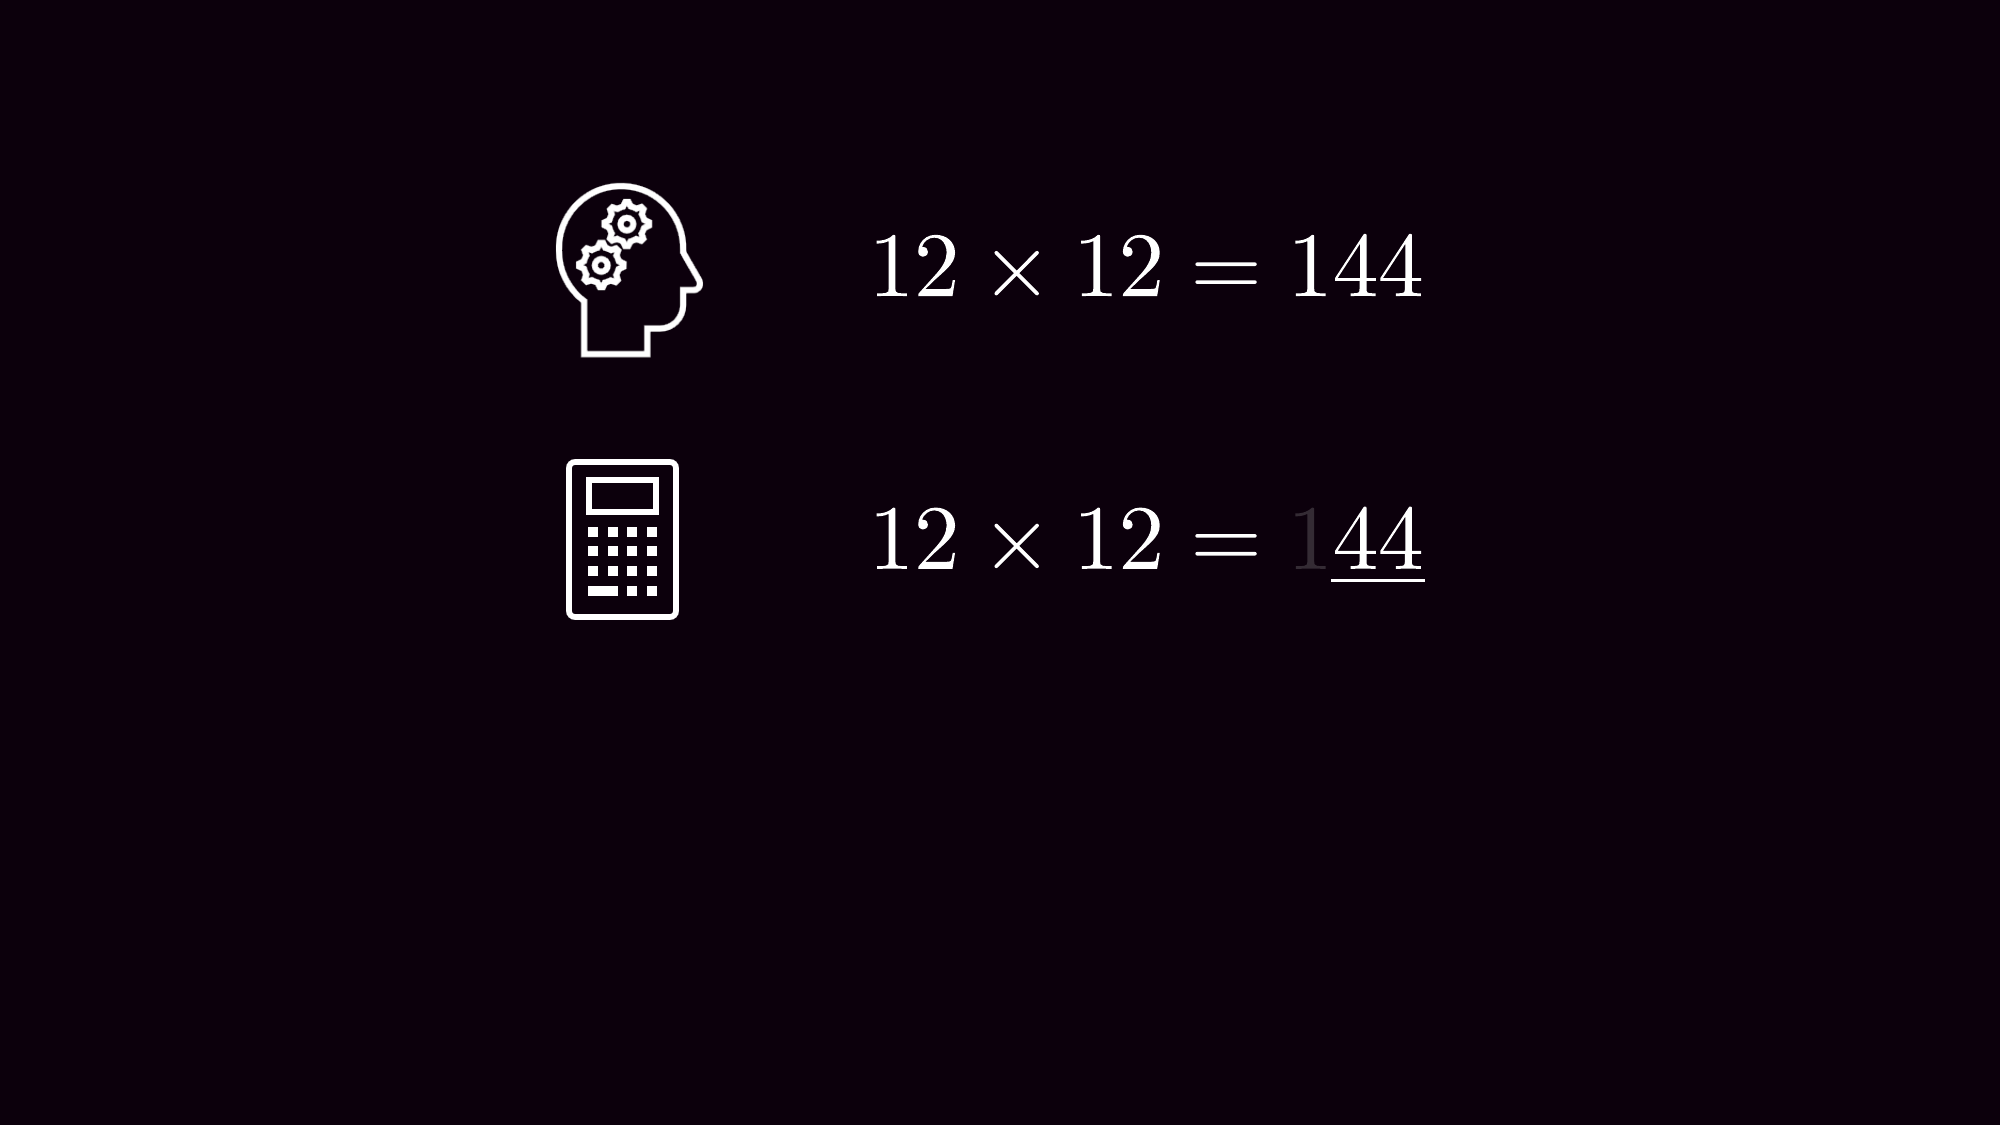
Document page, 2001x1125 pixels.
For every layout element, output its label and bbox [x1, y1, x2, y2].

text_box [1380, 506, 1422, 569]
text_box [1195, 534, 1257, 538]
text_box [876, 507, 907, 569]
text_box [1335, 233, 1376, 297]
text_box [1081, 234, 1112, 297]
text_box [1122, 234, 1160, 297]
text_box [1195, 551, 1257, 556]
text_box [1195, 262, 1257, 267]
text_box [1335, 506, 1376, 569]
text_box [994, 250, 1039, 296]
text_box [1081, 507, 1112, 569]
text_box [918, 234, 956, 297]
text_box [876, 234, 907, 297]
text_box [1164, 490, 1285, 611]
picture [526, 172, 733, 378]
text_box [1122, 507, 1160, 569]
text_box [1285, 490, 1332, 599]
text_box [1380, 233, 1422, 297]
text_box [994, 523, 1039, 569]
text_box [1295, 234, 1326, 297]
picture [526, 443, 717, 634]
text_box [1195, 280, 1257, 284]
text_box [918, 507, 956, 569]
